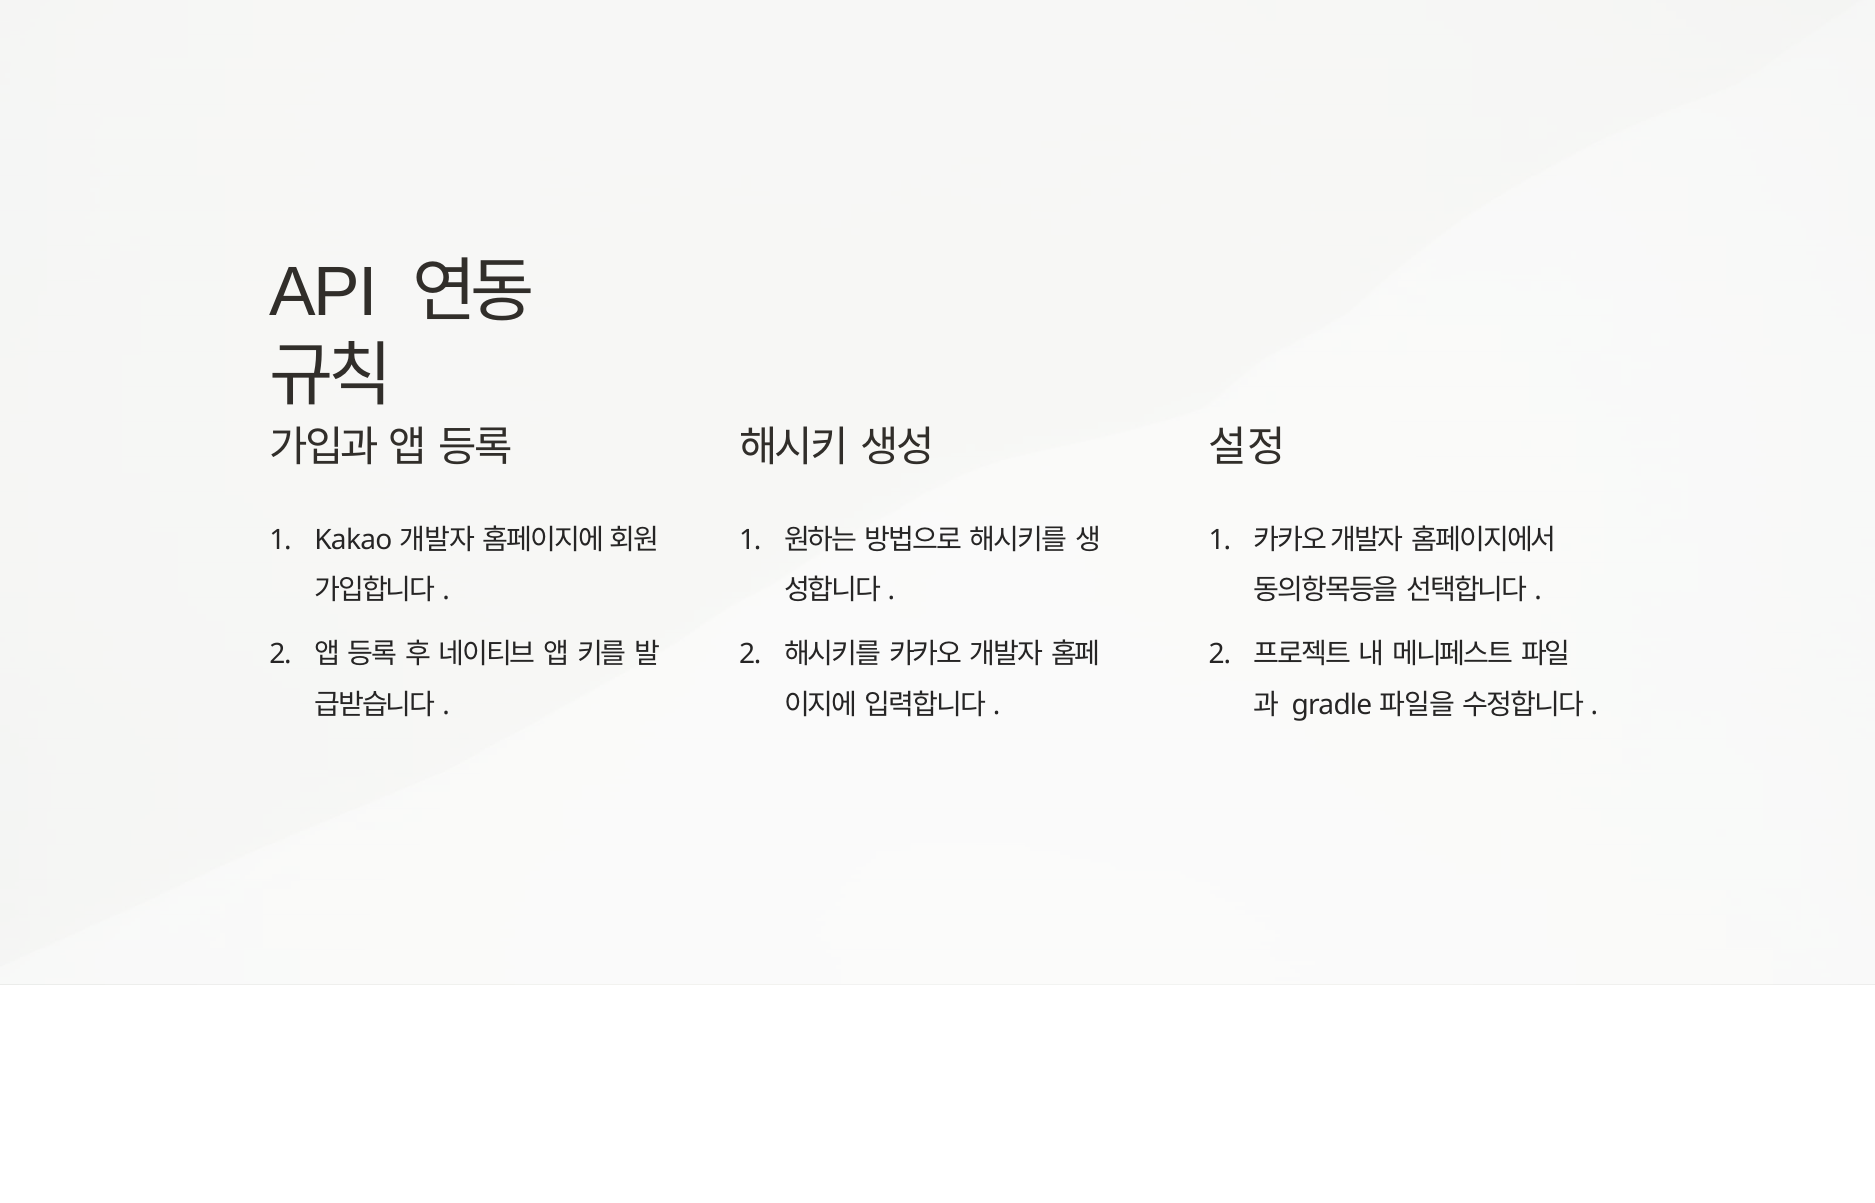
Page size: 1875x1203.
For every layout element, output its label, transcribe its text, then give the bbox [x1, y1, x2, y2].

text_box 해시키 생성 [737, 416, 946, 470]
text_box 가입과 앱 등록 [267, 416, 525, 470]
text_box 1. Kakao개발자 홈페이지에 회원 가입합니다. [267, 503, 668, 606]
text_box 설정 [1206, 416, 1289, 470]
text_box 2. 해시키를 카카오 개발자 홈페 이지에 입력합니다. [737, 616, 1119, 721]
text_box 2. 프로젝트 내 메니페스트 파일 과 gradle파일을 수정합니다. [1206, 616, 1589, 721]
text_box 1. 원하는 방법으로 해시키를 생 성합니다. [737, 503, 1119, 606]
text_box 1. 카카오 개발자 홈페이지에서 동의항목등을 선택합니다. [1206, 503, 1584, 606]
title API 연동 규칙 [267, 243, 666, 447]
text_box 2. 앱 등록 후 네이티브 앱 키를 발 급받습니다. [267, 616, 668, 721]
